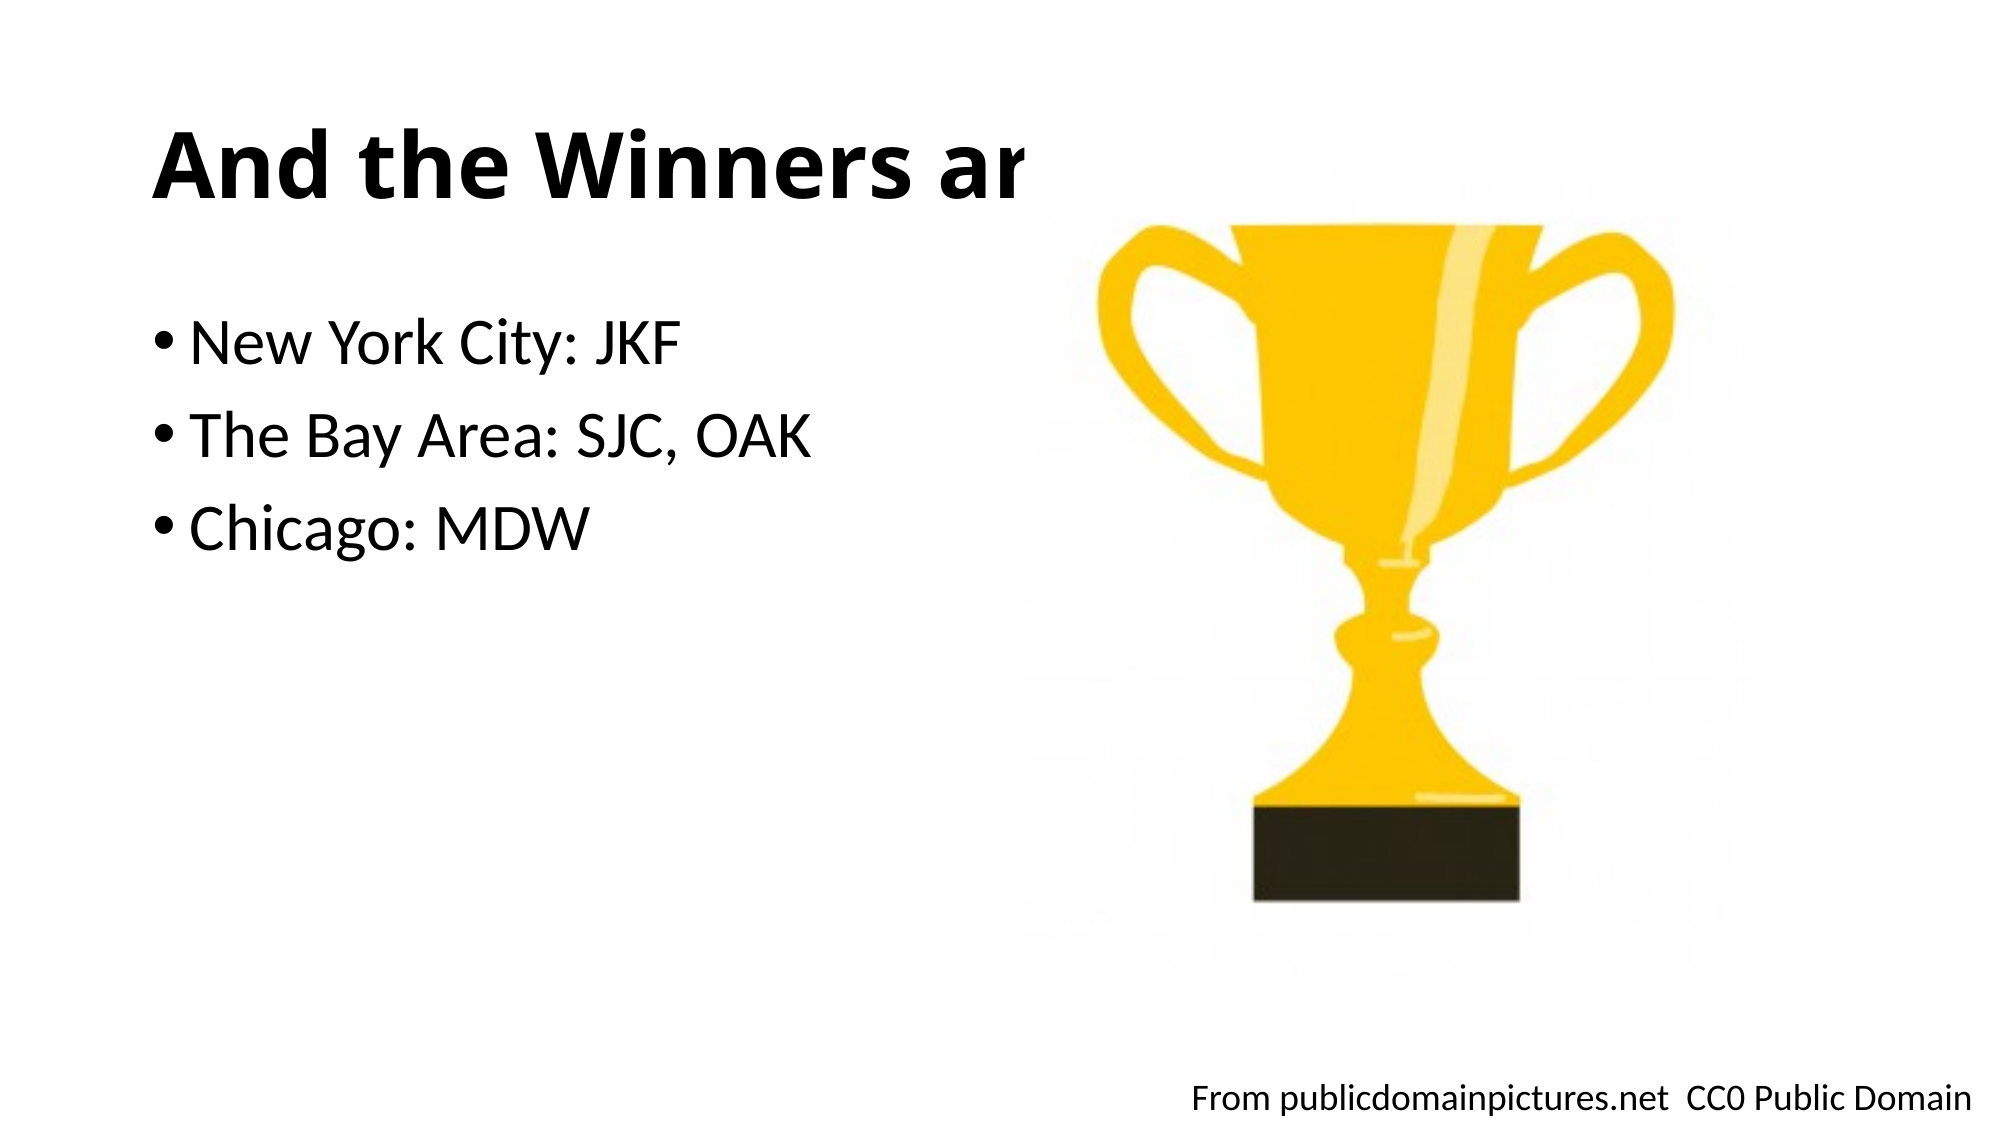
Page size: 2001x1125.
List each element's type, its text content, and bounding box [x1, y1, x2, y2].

text_box From publicdomainpictures.net CC0 Public Domain [1176, 1065, 2000, 1125]
title And the Winners are… [137, 59, 1863, 278]
picture [1024, 144, 1771, 981]
list New York City: JKF The Bay Area: SJC, OAK Chicago: MDW [137, 299, 1863, 1014]
